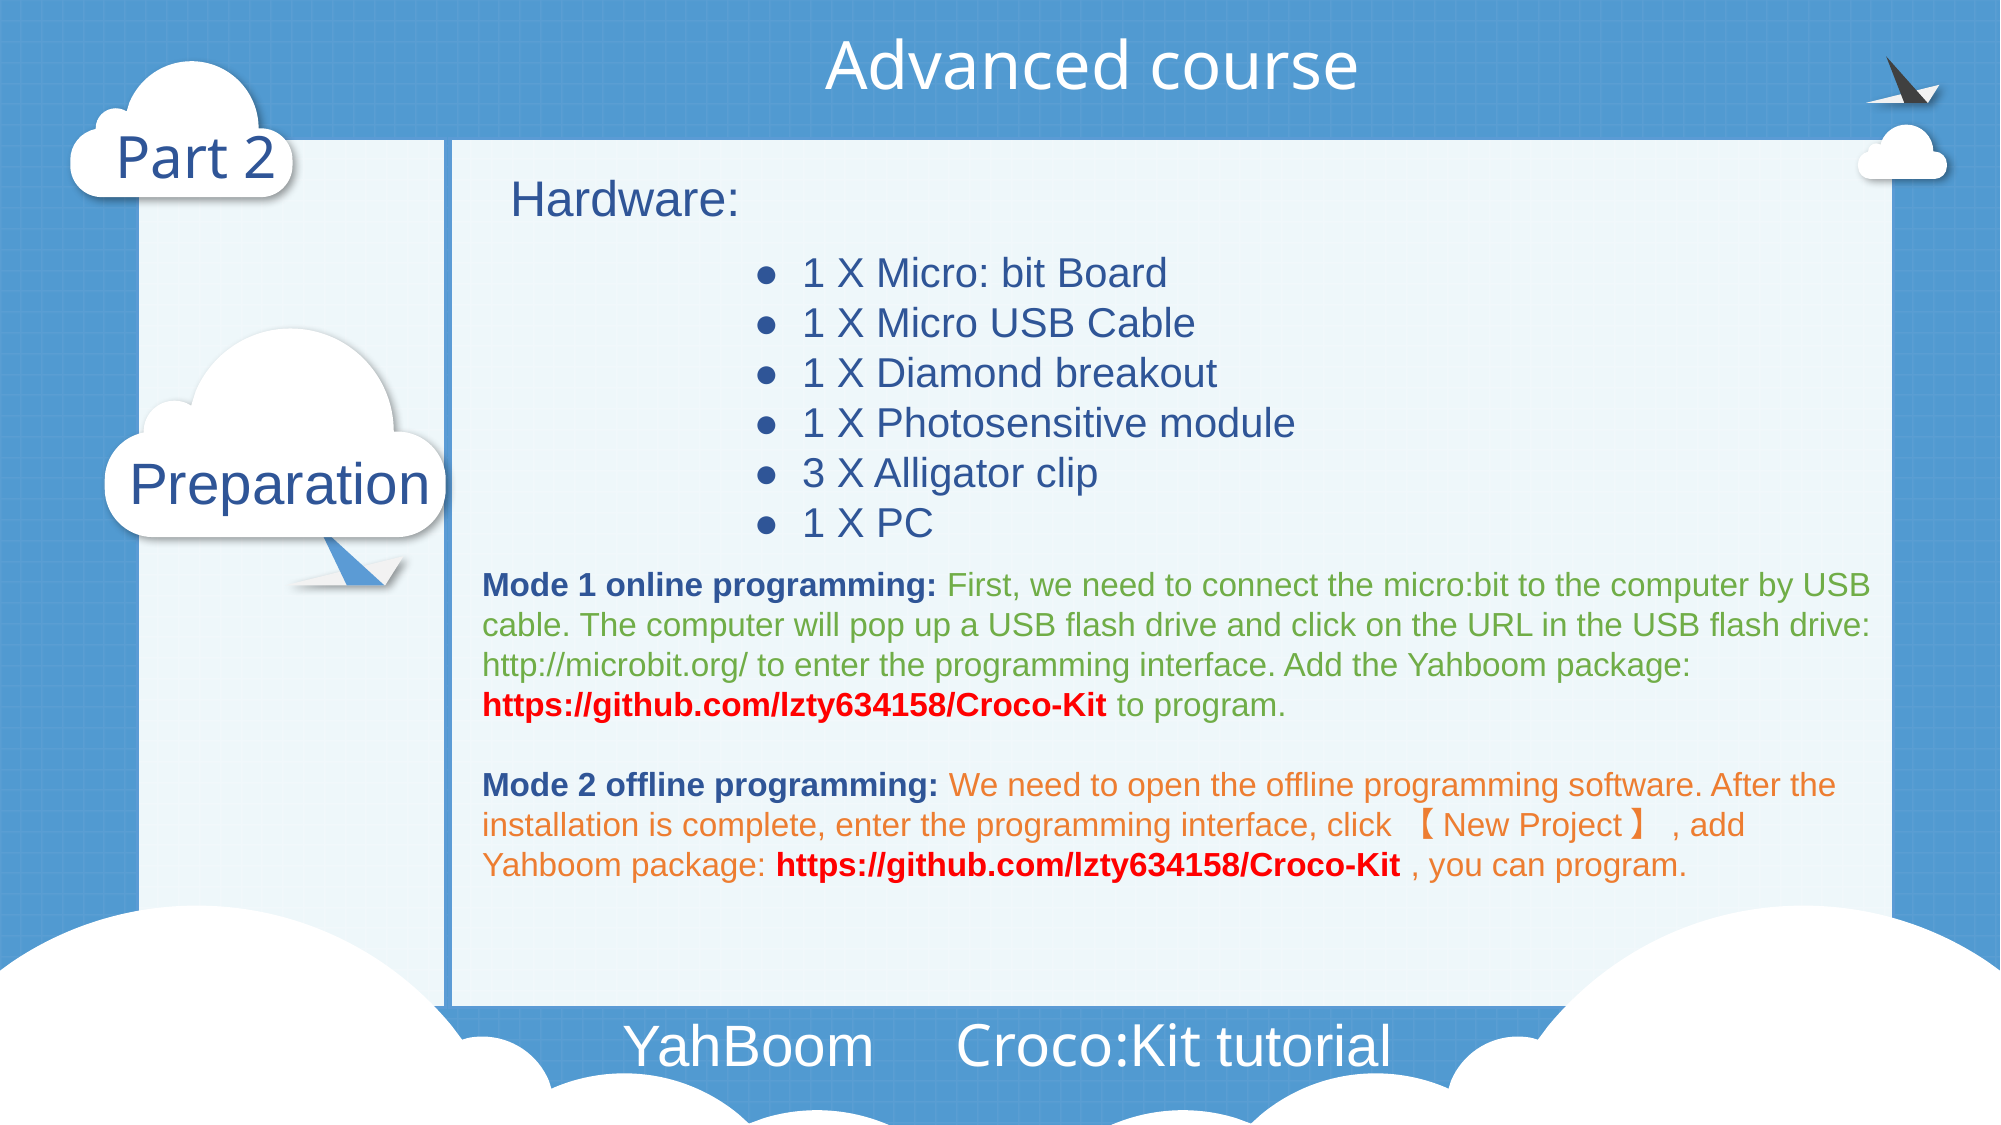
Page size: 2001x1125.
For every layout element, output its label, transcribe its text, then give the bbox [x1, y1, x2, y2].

text_box YahBoom Croco:Kit tutorial [0, 959, 889, 1125]
text_box Part 2 [100, 113, 292, 198]
text_box [127, 327, 424, 438]
text_box [404, 524, 432, 538]
text_box ● 1 X Micro: bit Board ● 1 X Micro USB Cable ● 1 X Diamond breakout ● 1 X Photosensitive module ● 3 X Alligator clip ● 1 X PC [739, 238, 1447, 553]
text_box Hardware: [495, 159, 756, 235]
text_box Mode 1 online programming: First, we need to connect the micro:bit to the computer by USB cable. The computer will pop up a USB flash drive and click on the URL in the USB flash drive: http://microbit.org/ to enter the programming interface. Add the Yahboom package: https://github.com/lzty634158/Croco-Kit to program. Mode 2 offline programming: We need to open the offline programming software. After the installation is complete, enter the programming interface, click【New Project】, add Yahboom package: https://github.com/lzty634158/Croco-Kit , you can program. [467, 556, 1890, 891]
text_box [284, 524, 404, 586]
text_box [103, 449, 114, 519]
text_box Preparation [114, 438, 446, 524]
text_box Advanced course [723, 37, 1463, 109]
text_box YahBoom Croco:Kit tutorial [1111, 959, 2000, 1125]
text_box [118, 524, 284, 539]
